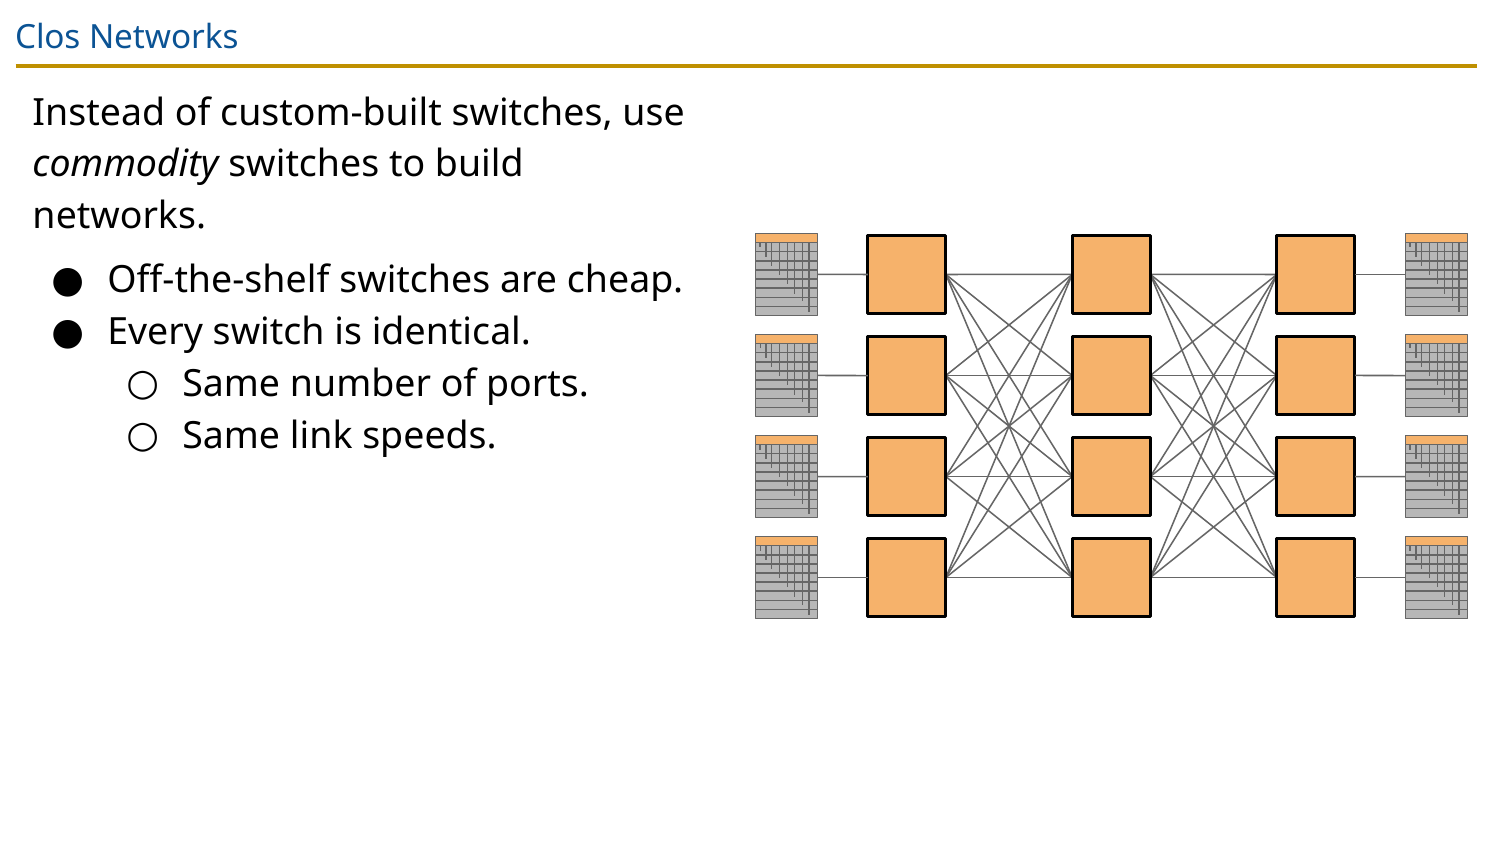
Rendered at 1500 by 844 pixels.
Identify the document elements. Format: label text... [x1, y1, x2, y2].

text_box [755, 536, 818, 619]
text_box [1405, 233, 1468, 316]
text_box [945, 274, 1073, 374]
text_box [1285, 336, 1355, 415]
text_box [945, 375, 1073, 475]
text_box [867, 437, 938, 516]
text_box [1150, 375, 1277, 474]
text_box [867, 336, 938, 415]
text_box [1150, 476, 1277, 578]
text_box [1285, 437, 1355, 516]
text_box [867, 538, 946, 617]
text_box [1405, 536, 1468, 619]
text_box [945, 476, 1073, 577]
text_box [755, 334, 818, 417]
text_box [1405, 435, 1468, 518]
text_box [1405, 334, 1468, 417]
text_box [1080, 437, 1143, 516]
title Clos Networks [0, 0, 1500, 65]
text_box [1080, 336, 1143, 415]
text_box [1276, 538, 1355, 617]
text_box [1150, 274, 1277, 374]
text_box [1072, 235, 1151, 314]
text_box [755, 233, 818, 316]
list Instead of custom-built switches, use commodity switches to build networks. Off-the-shelf switches are cheap. Every switch is identical. Same number of ports. Same link speeds. [17, 65, 716, 787]
text_box [867, 235, 946, 314]
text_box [755, 435, 818, 518]
text_box [1072, 538, 1151, 617]
text_box [1276, 235, 1355, 314]
